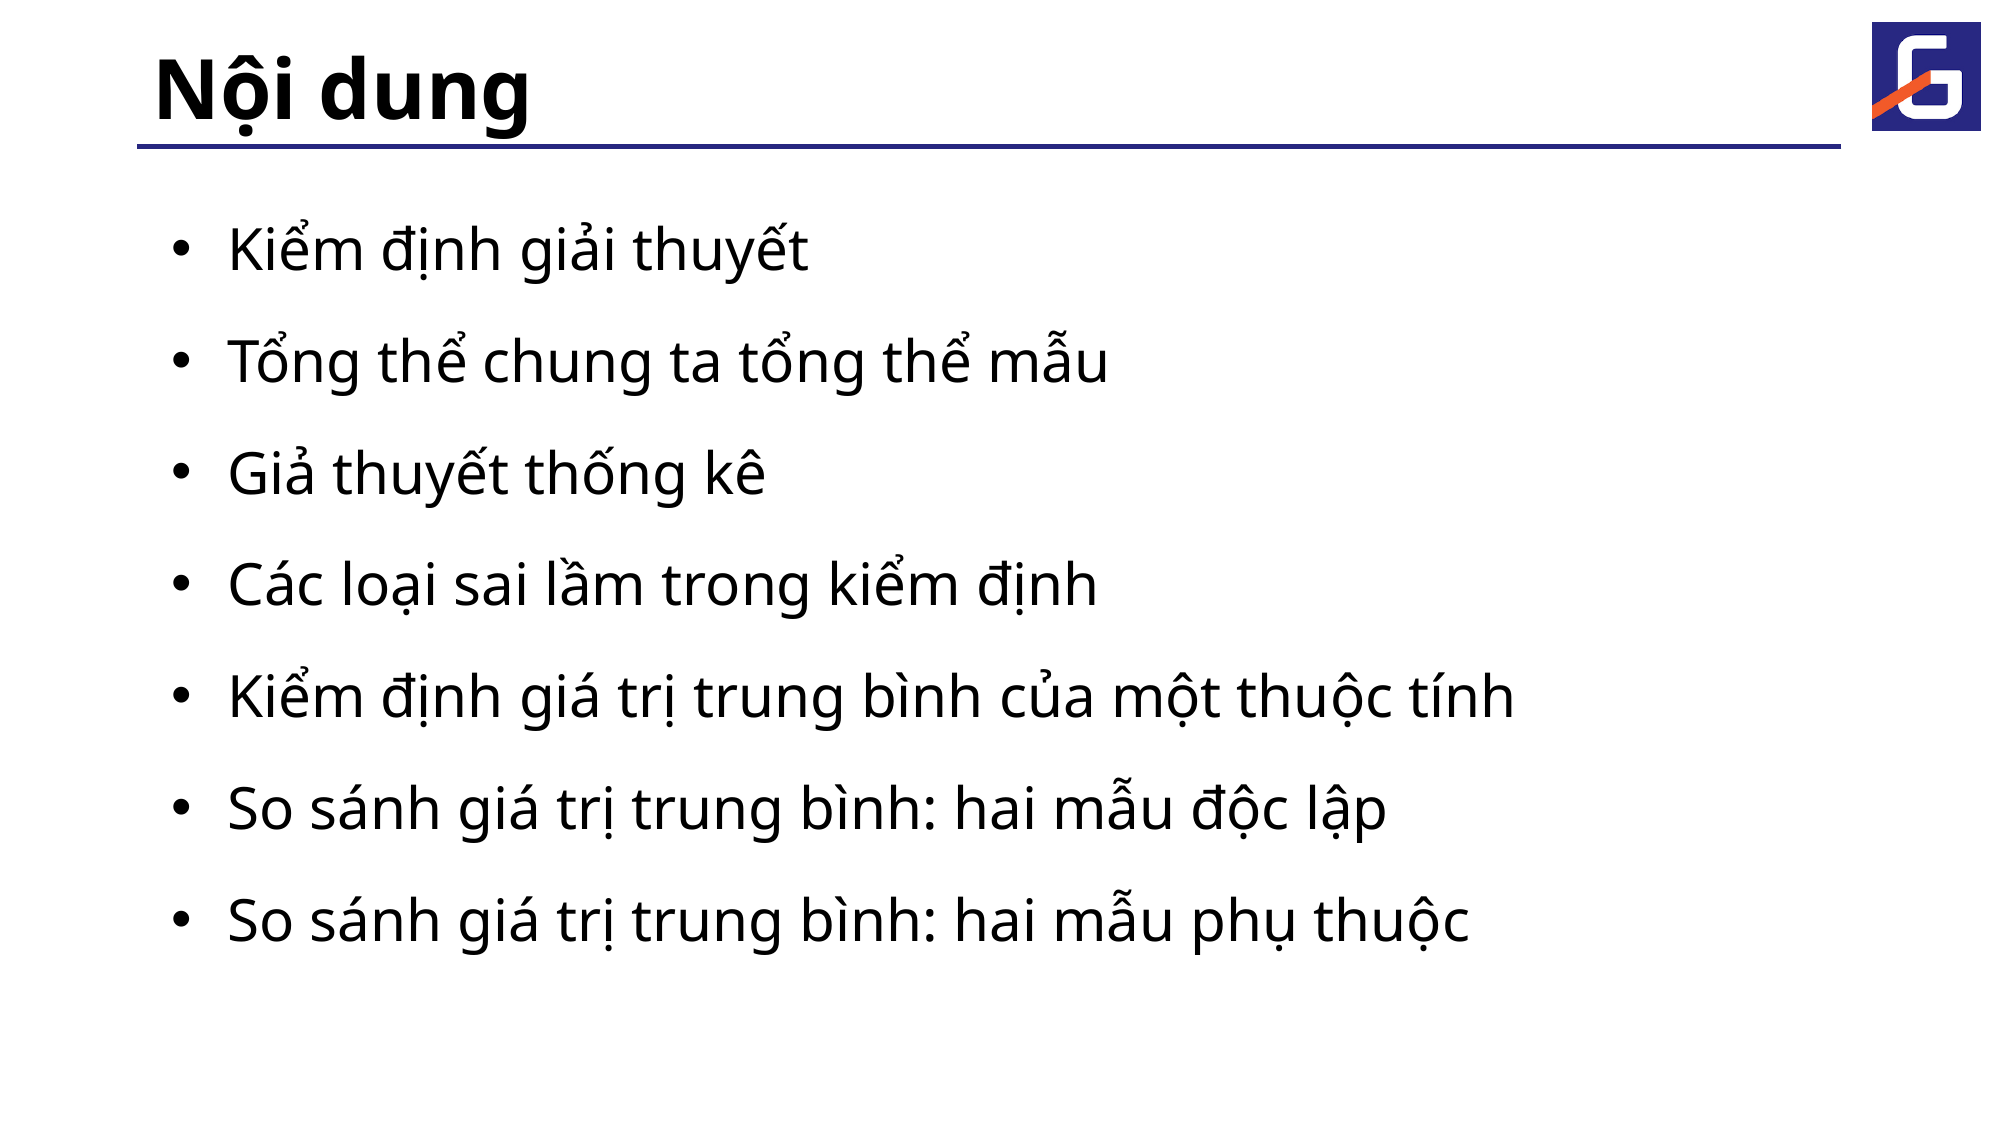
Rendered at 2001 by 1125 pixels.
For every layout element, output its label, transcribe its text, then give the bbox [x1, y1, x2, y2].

picture [1872, 22, 1981, 131]
list Kiểm định giải thuyết Tổng thể chung ta tổng thể mẫu Giả thuyết thống kê Các loại sai lầm trong kiểm định Kiểm định giá trị trung bình của một thuộc tính So sánh giá trị trung bình: hai mẫu độc lập So sánh giá trị trung bình: hai mẫu phụ thuộc [137, 183, 1863, 1014]
title Nội dung [137, 26, 1863, 160]
